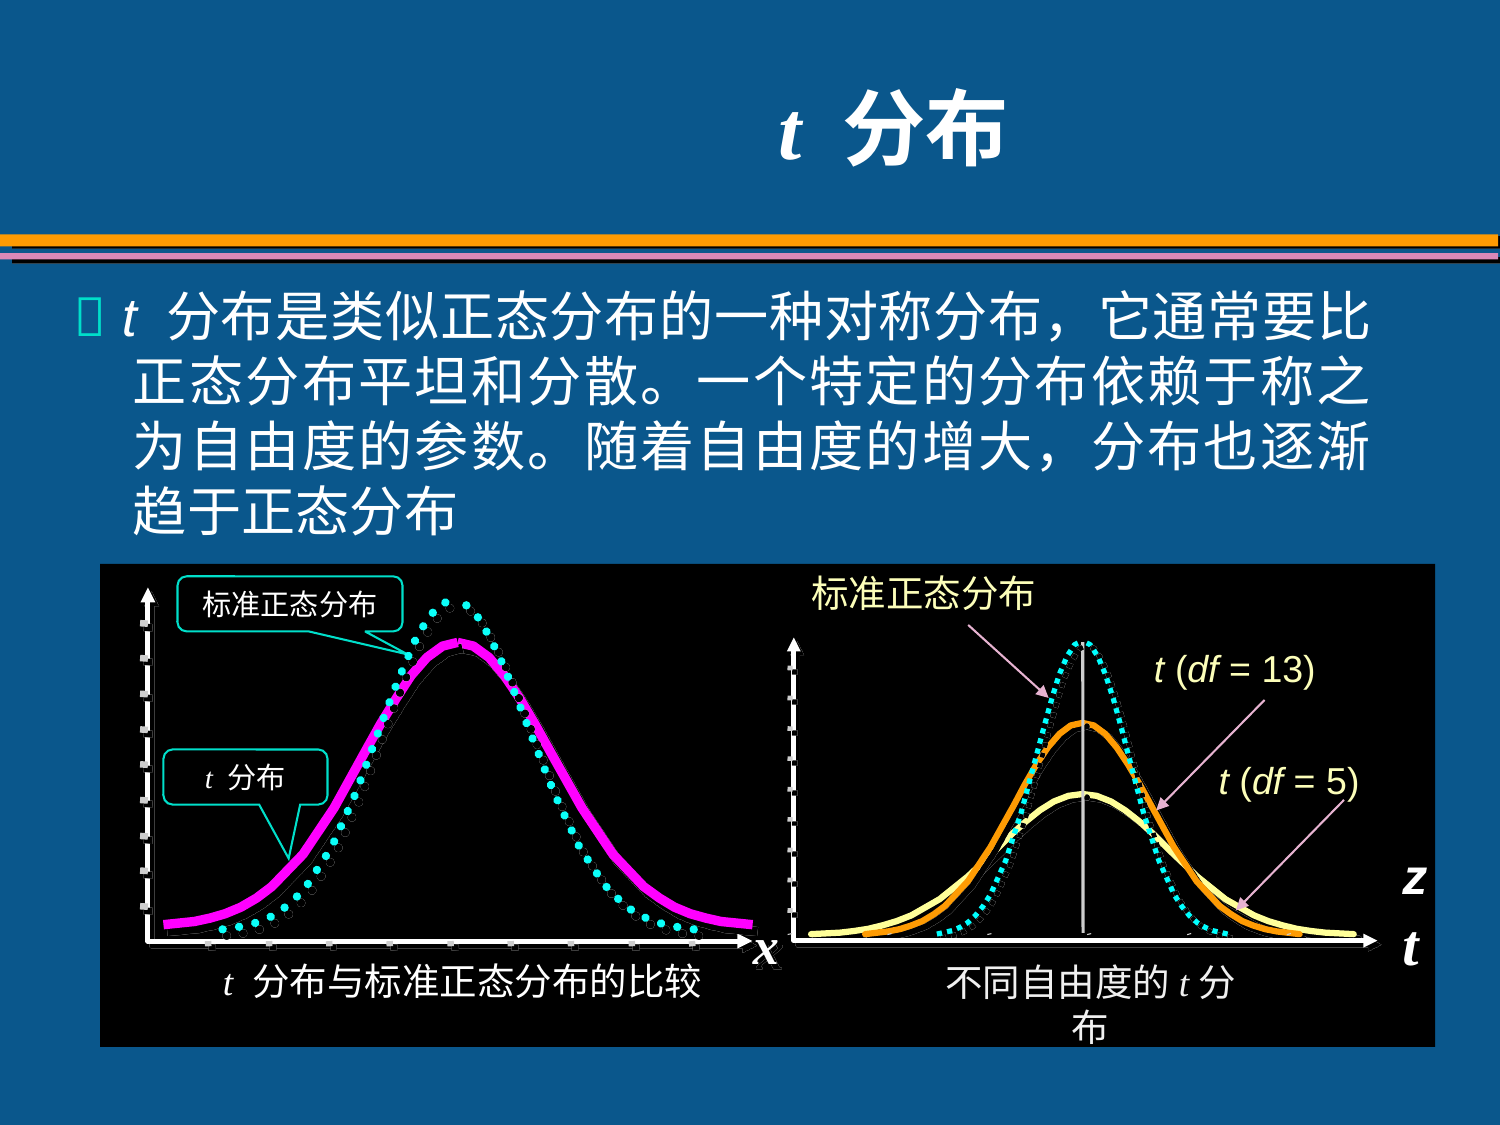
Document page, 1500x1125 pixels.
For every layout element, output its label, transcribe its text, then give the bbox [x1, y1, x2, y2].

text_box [140, 562, 1443, 1011]
text_box [100, 563, 1436, 1047]
text_box  t 分布是类似正态分布的一种对称分布，它通常要比正态分布平坦和分散。一个特定的分布依赖于称之为自由度的参数。随着自由度的增大，分布也逐渐趋于正态分布 [43, 274, 1388, 550]
title t 分布 [387, 37, 1400, 225]
